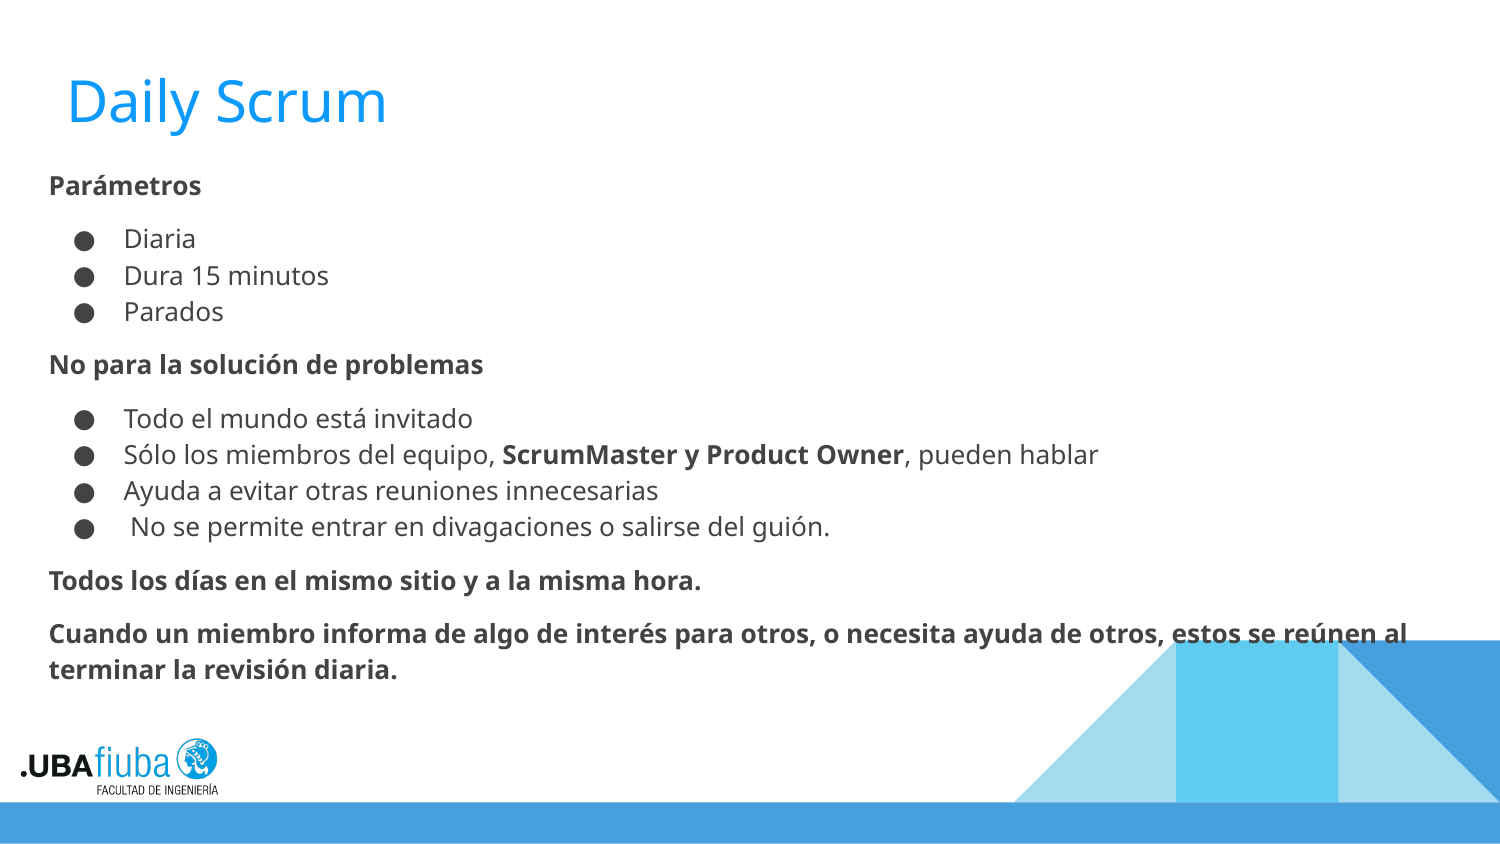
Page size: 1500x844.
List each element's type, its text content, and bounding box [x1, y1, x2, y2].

picture [0, 719, 242, 811]
list Parámetros Diaria Dura 15 minutos Parados No para la solución de problemas Todo el mundo está invitado Sólo los miembros del equipo, ScrumMaster y Product Owner, pueden hablar Ayuda a evitar otras reuniones innecesarias No se permite entrar en divagaciones o salirse del guión. Todos los días en el mismo sitio y a la misma hora. Cuando un miembro informa de algo de interés para otros, o necesita ayuda de otros, estos se reúnen al terminar la revisión diaria. [33, 149, 1449, 701]
title Daily Scrum [51, 49, 1449, 149]
